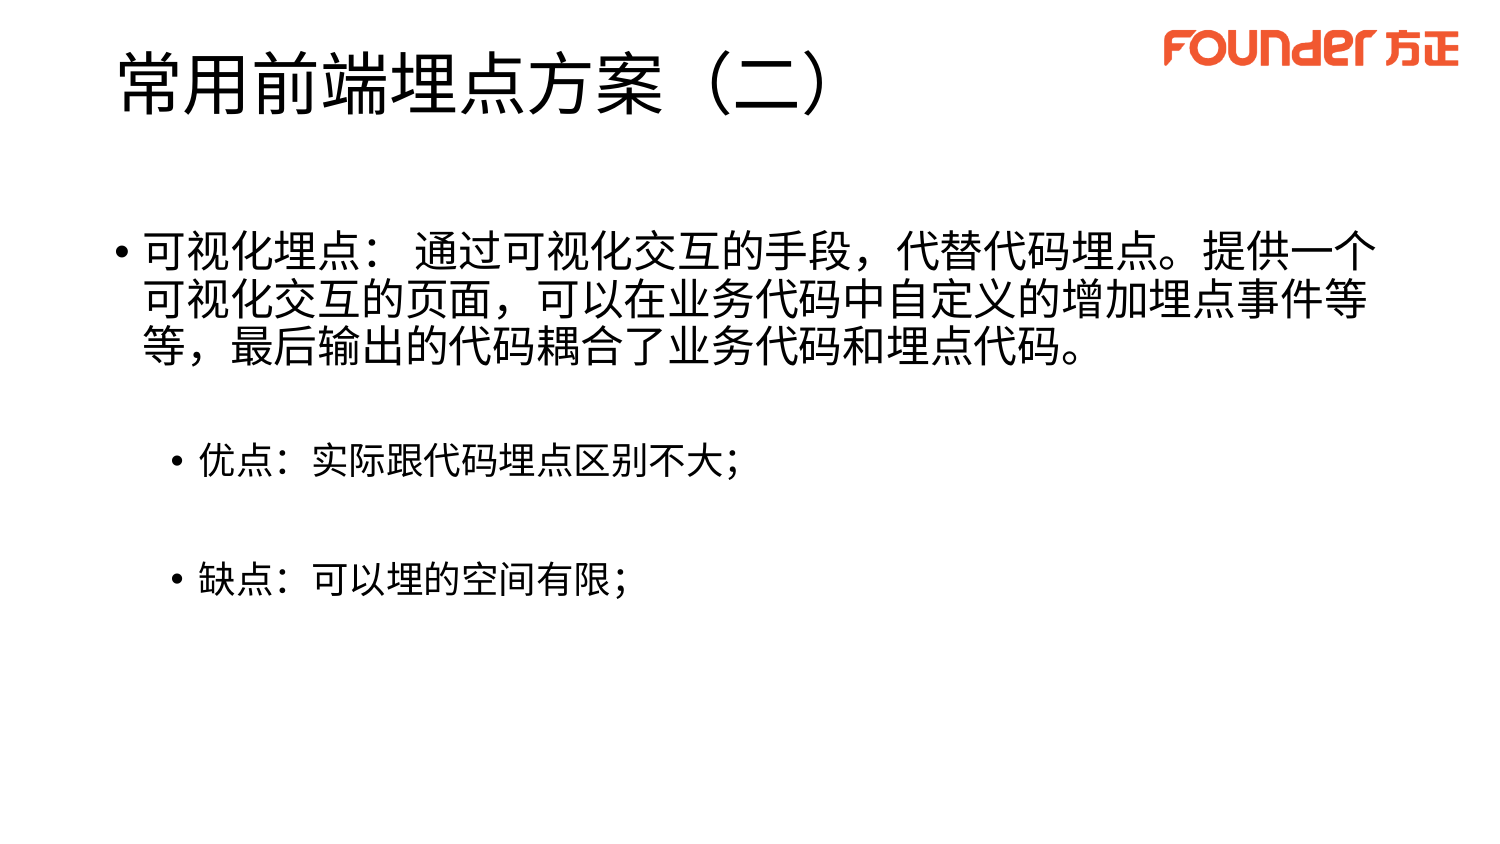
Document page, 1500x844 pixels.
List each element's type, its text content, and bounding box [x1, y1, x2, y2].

title 常用前端埋点方案（二） [103, 44, 1397, 208]
picture [1136, 0, 1485, 102]
list 可视化埋点： 通过可视化交互的手段，代替代码埋点。提供一个可视化交互的页面，可以在业务代码中自定义的增加埋点事件等等，最后输出的代码耦合了业务代码和埋点代码。 优点：实际跟代码埋点区别不大； 缺点：可以埋的空间有限； [103, 224, 1397, 760]
